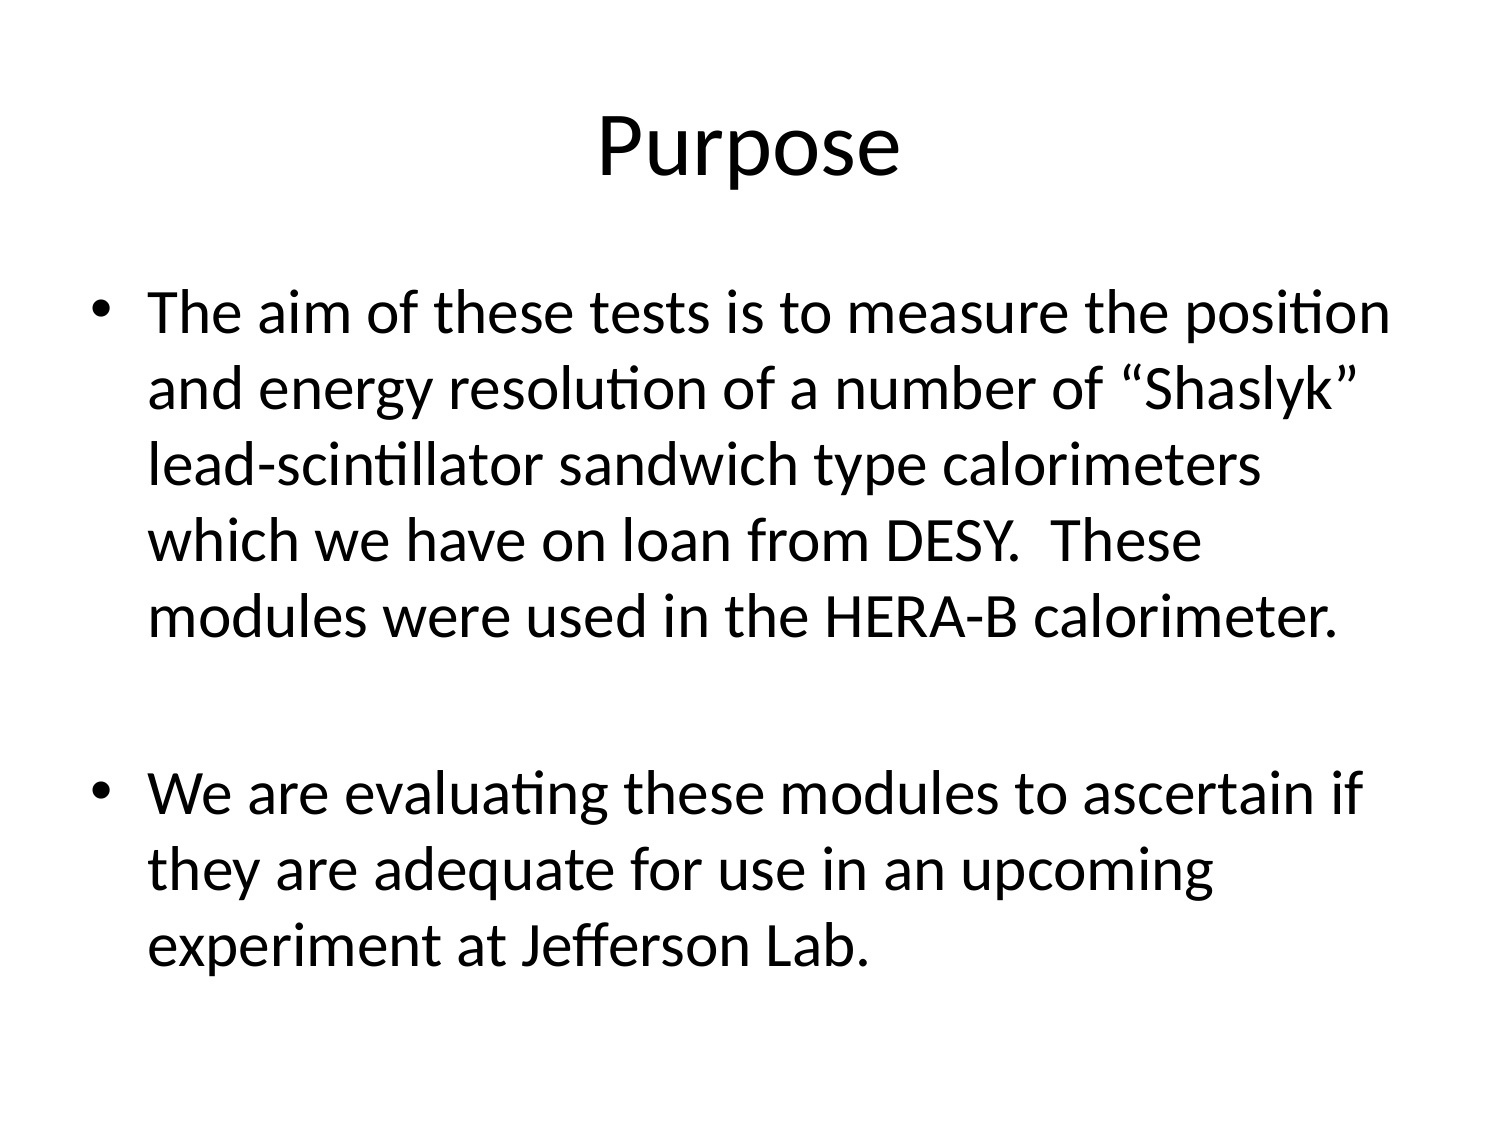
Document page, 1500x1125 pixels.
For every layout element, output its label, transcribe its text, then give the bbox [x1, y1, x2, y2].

list The aim of these tests is to measure the position and energy resolution of a number of “Shaslyk” lead-scintillator sandwich type calorimeters which we have on loan from DESY. These modules were used in the HERA-B calorimeter. We are evaluating these modules to ascertain if they are adequate for use in an upcoming experiment at Jefferson Lab. [75, 262, 1425, 1005]
title Purpose [75, 45, 1425, 233]
